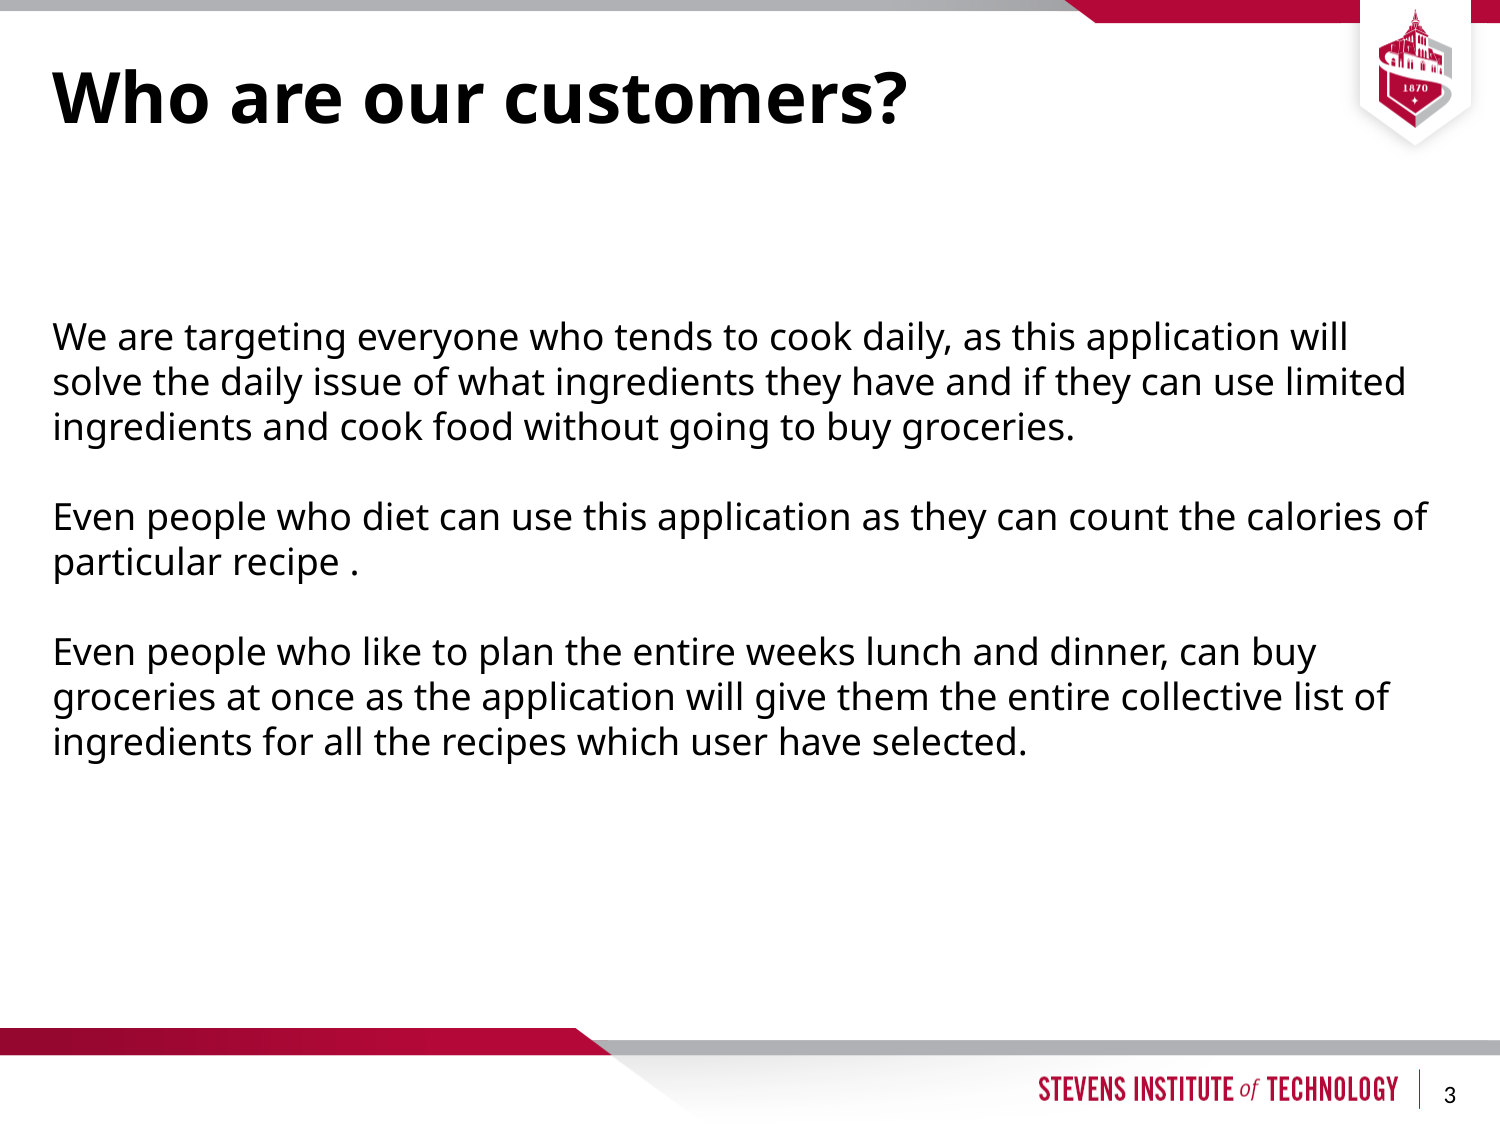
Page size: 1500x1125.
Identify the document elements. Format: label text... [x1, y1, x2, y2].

list We are targeting everyone who tends to cook daily, as this application will solve the daily issue of what ingredients they have and if they can use limited ingredients and cook food without going to buy groceries. Even people who diet can use this application as they can count the calories of particular recipe . Even people who like to plan the entire weeks lunch and dinner, can buy groceries at once as the application will give them the entire collective list of ingredients for all the recipes which user have selected. [37, 259, 1462, 1000]
title Who are our customers? [37, 45, 1338, 233]
slide_number ‹#› [1428, 1071, 1490, 1108]
picture [0, 0, 1500, 160]
picture [0, 1028, 1500, 1125]
